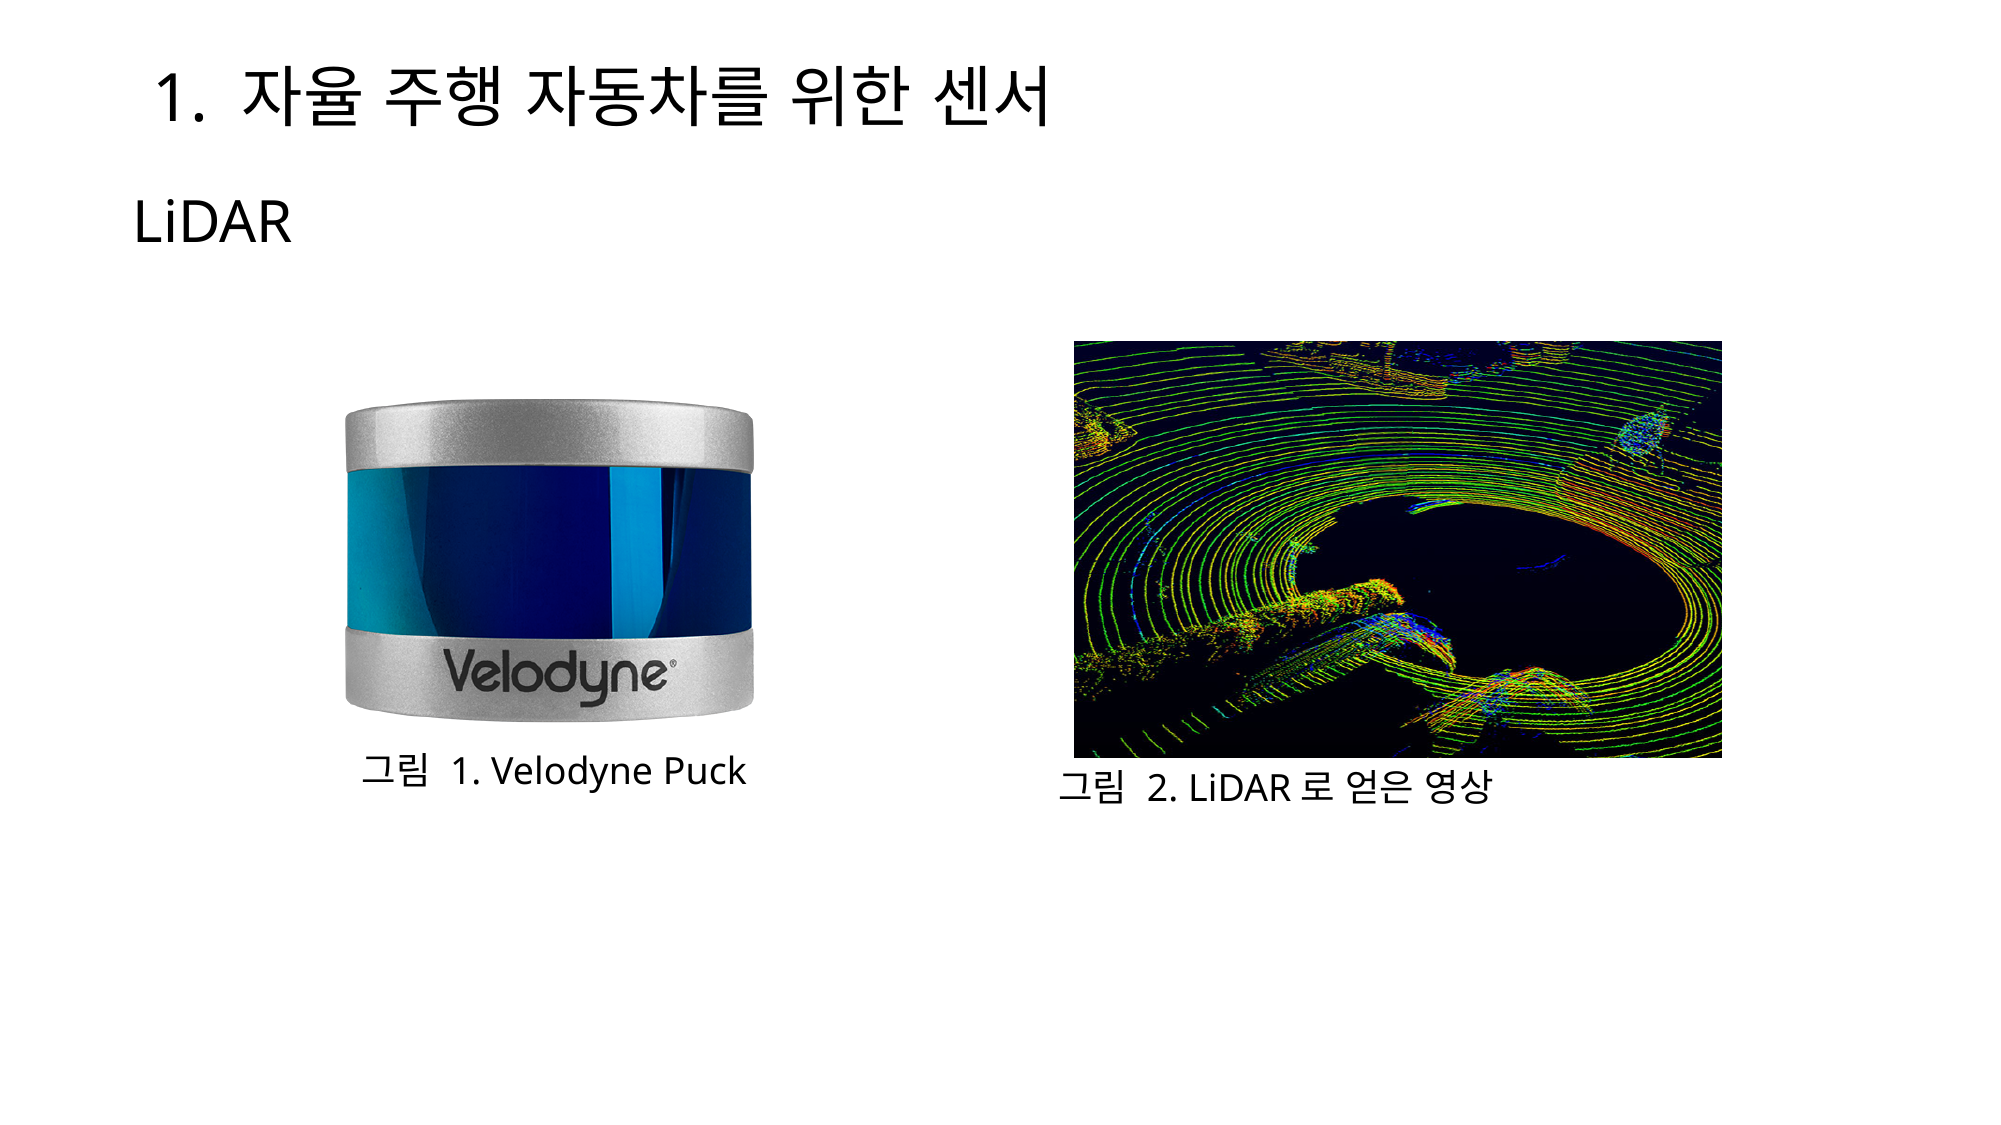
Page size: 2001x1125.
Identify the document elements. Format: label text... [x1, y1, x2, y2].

title 1. 자율 주행 자동차를 위한 센서 [137, 59, 1863, 141]
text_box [1043, 341, 1752, 834]
picture [213, 226, 860, 872]
text_box LiDAR [117, 177, 507, 262]
